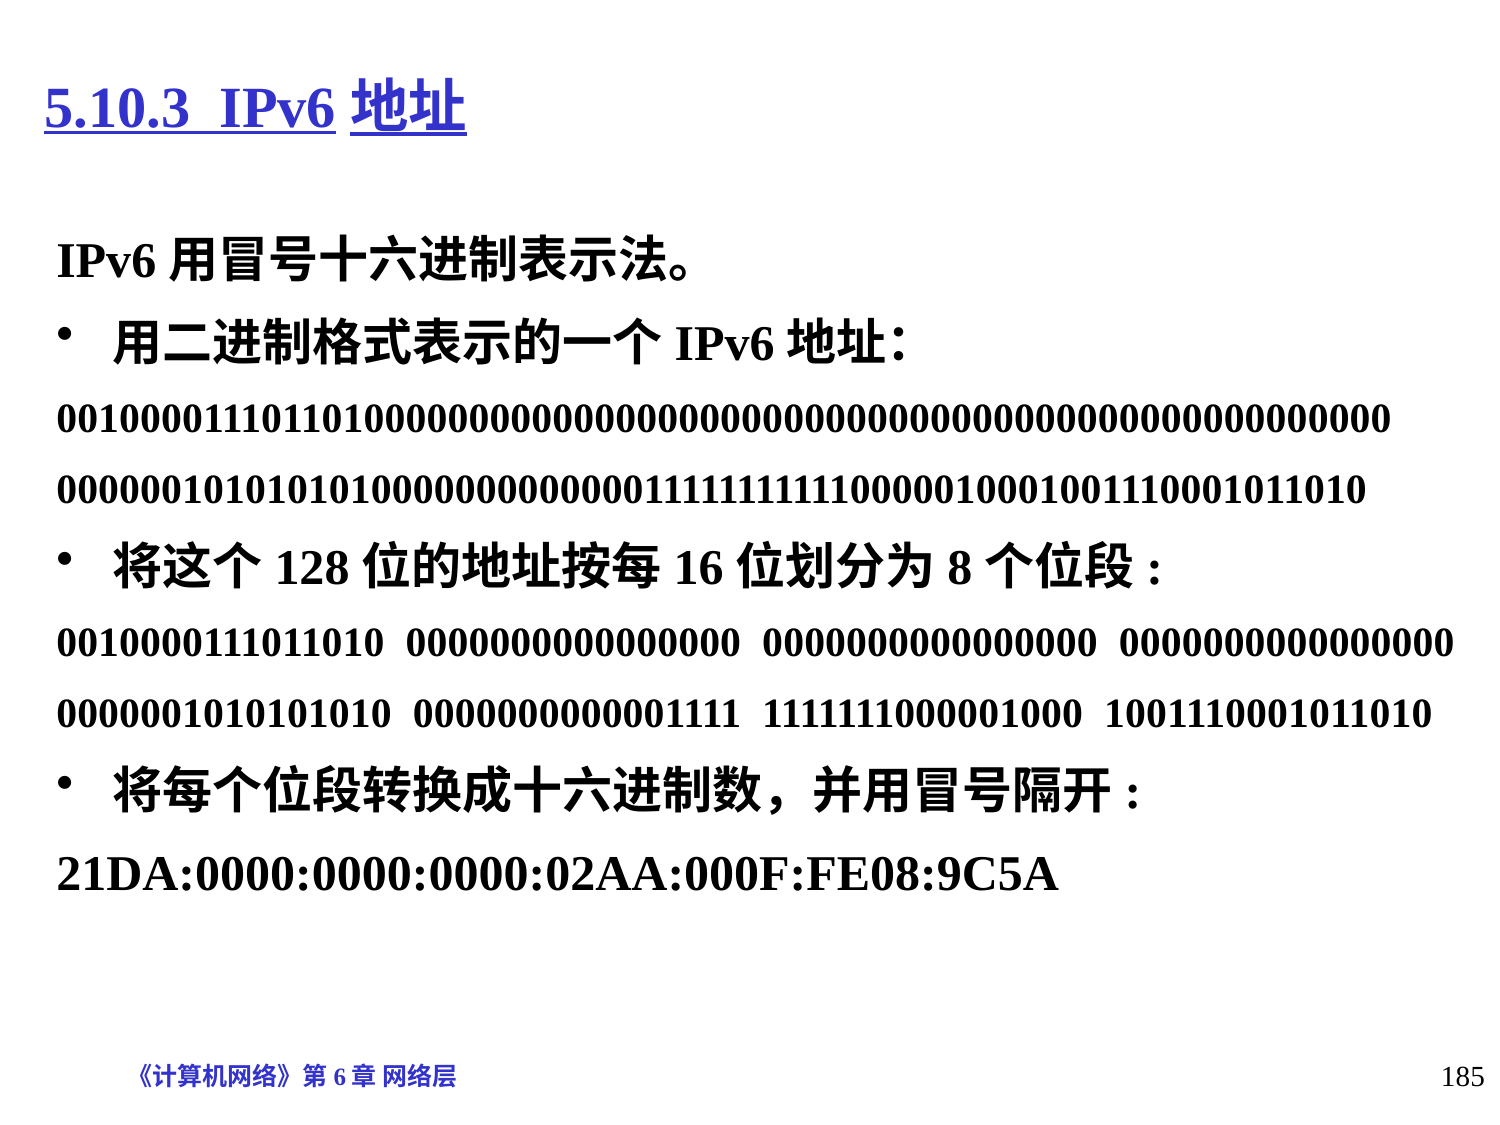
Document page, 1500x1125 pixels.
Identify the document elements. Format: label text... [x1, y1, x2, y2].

slide_number 185 [1187, 1049, 1500, 1125]
list IPv6用冒号十六进制表示法。 用二进制格式表示的一个IPv6地址： 0010000111011010000000000000000000000000000000000000000000000000 0000001010101010000000000000111111111110000010001001110001011010 将这个128位的地址按每16位划分为8个位段: 0010000111011010 0000000000000000 0000000000000000 0000000000000000 0000001010101010 0000000000001111 1111111000001000 1001110001011010 将每个位段转换成十六进制数，并用冒号隔开: 21DA:0000:0000:0000:02AA:000F:FE08:9C5A [41, 219, 1500, 988]
title 5.10.3 IPv6地址 [29, 0, 1365, 209]
footer 《计算机网络》第6章 网络层 [112, 1022, 988, 1101]
